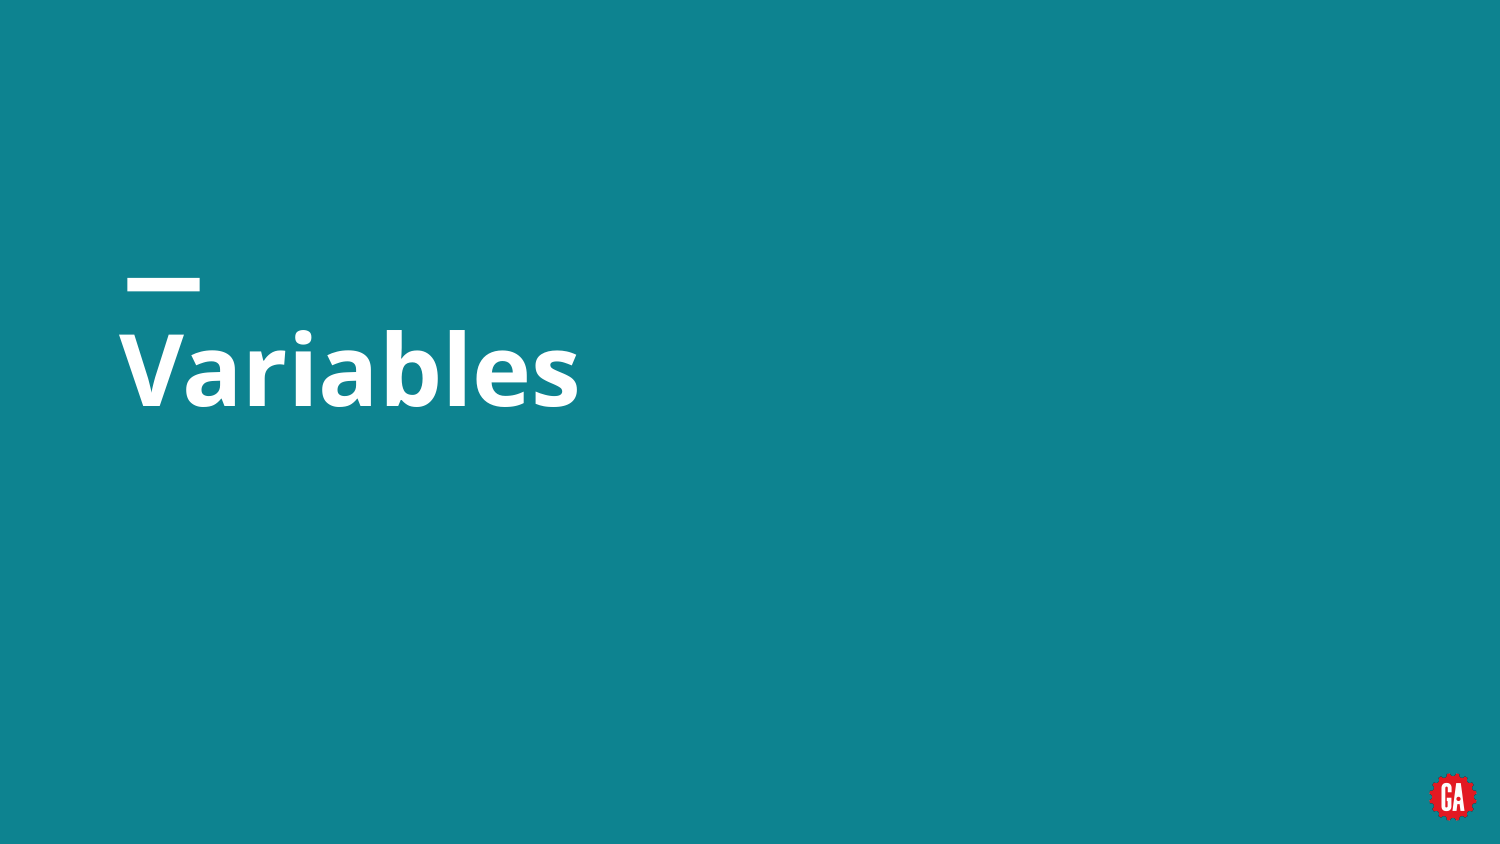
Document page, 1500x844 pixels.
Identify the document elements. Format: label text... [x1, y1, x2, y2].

picture [1427, 771, 1479, 823]
title Variables [104, 291, 1091, 553]
